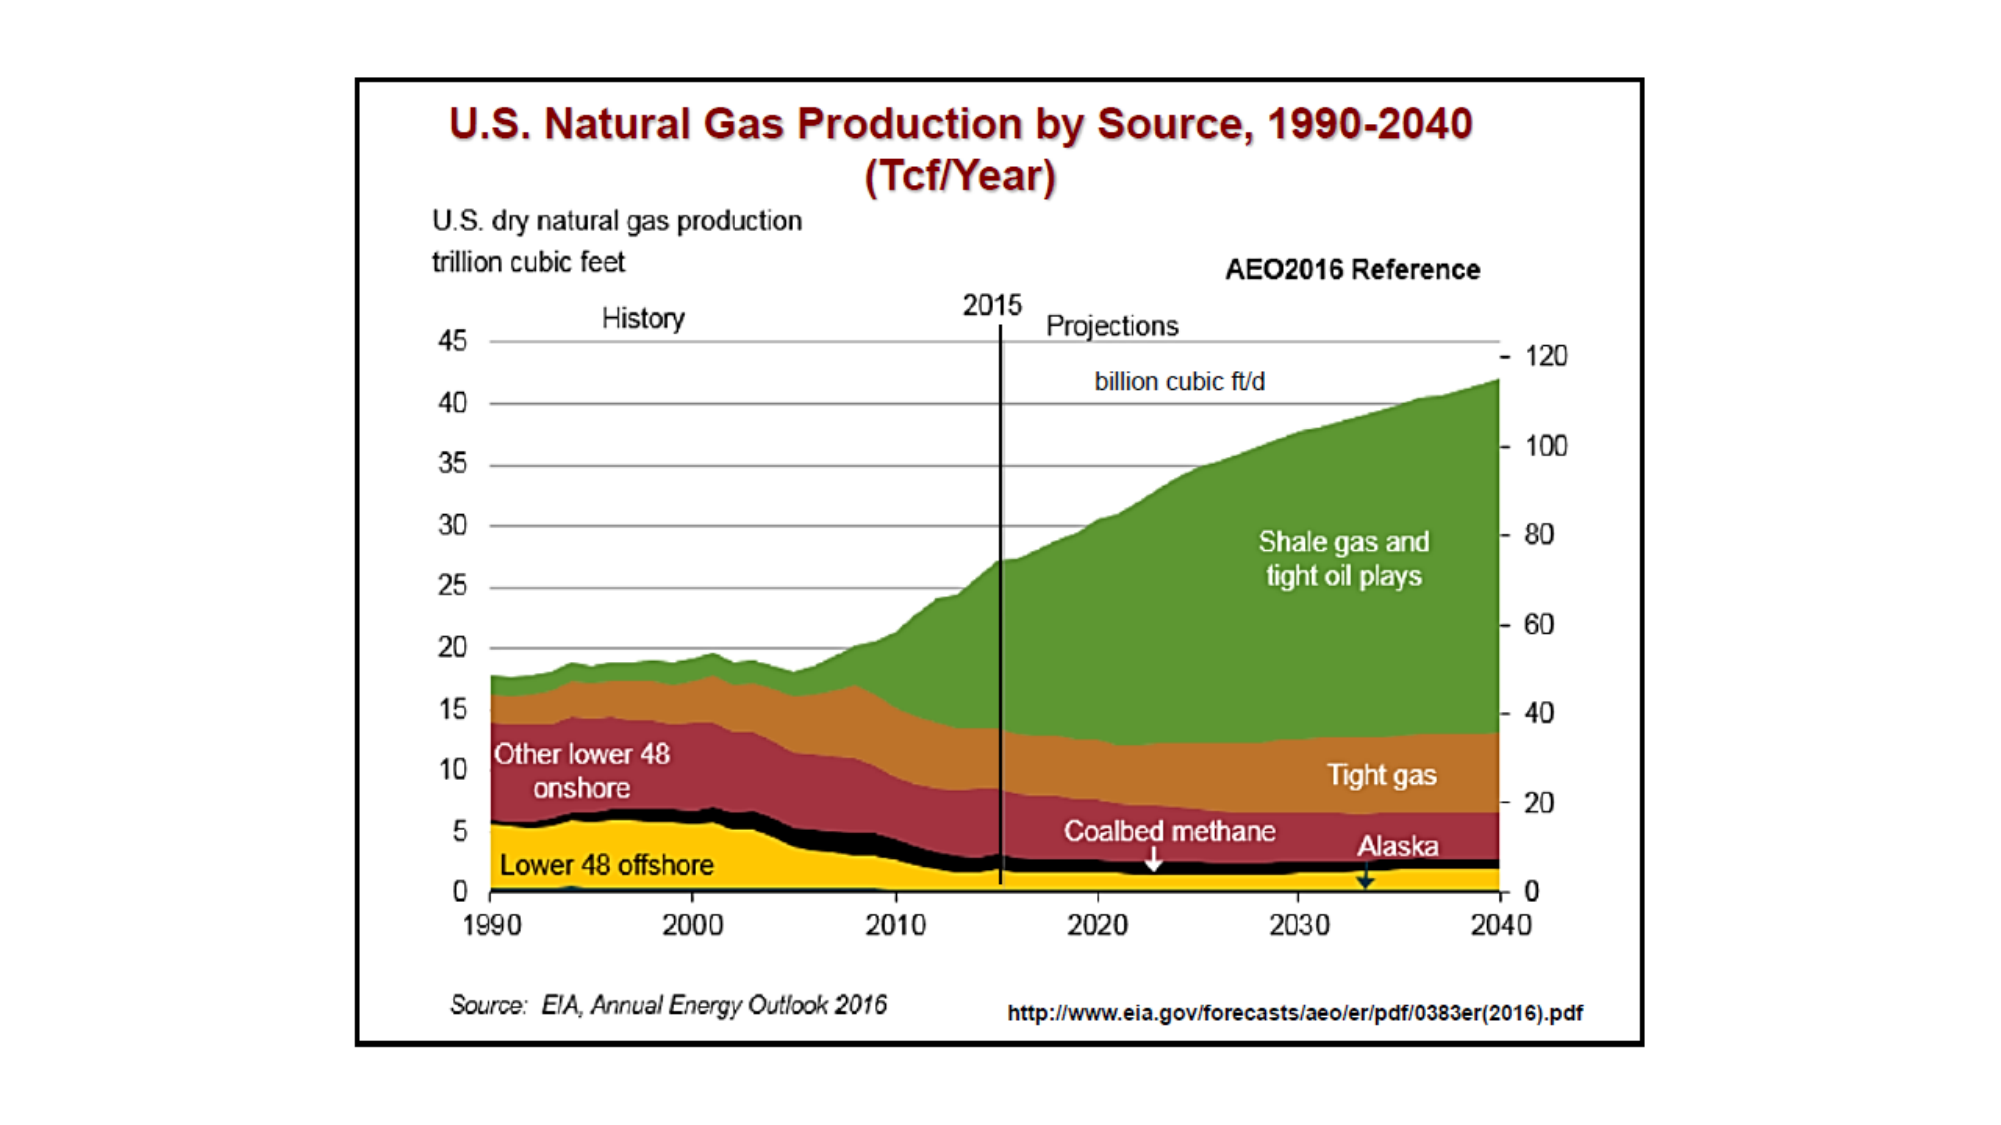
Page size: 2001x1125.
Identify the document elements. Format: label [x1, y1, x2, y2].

picture [352, 73, 1648, 1052]
